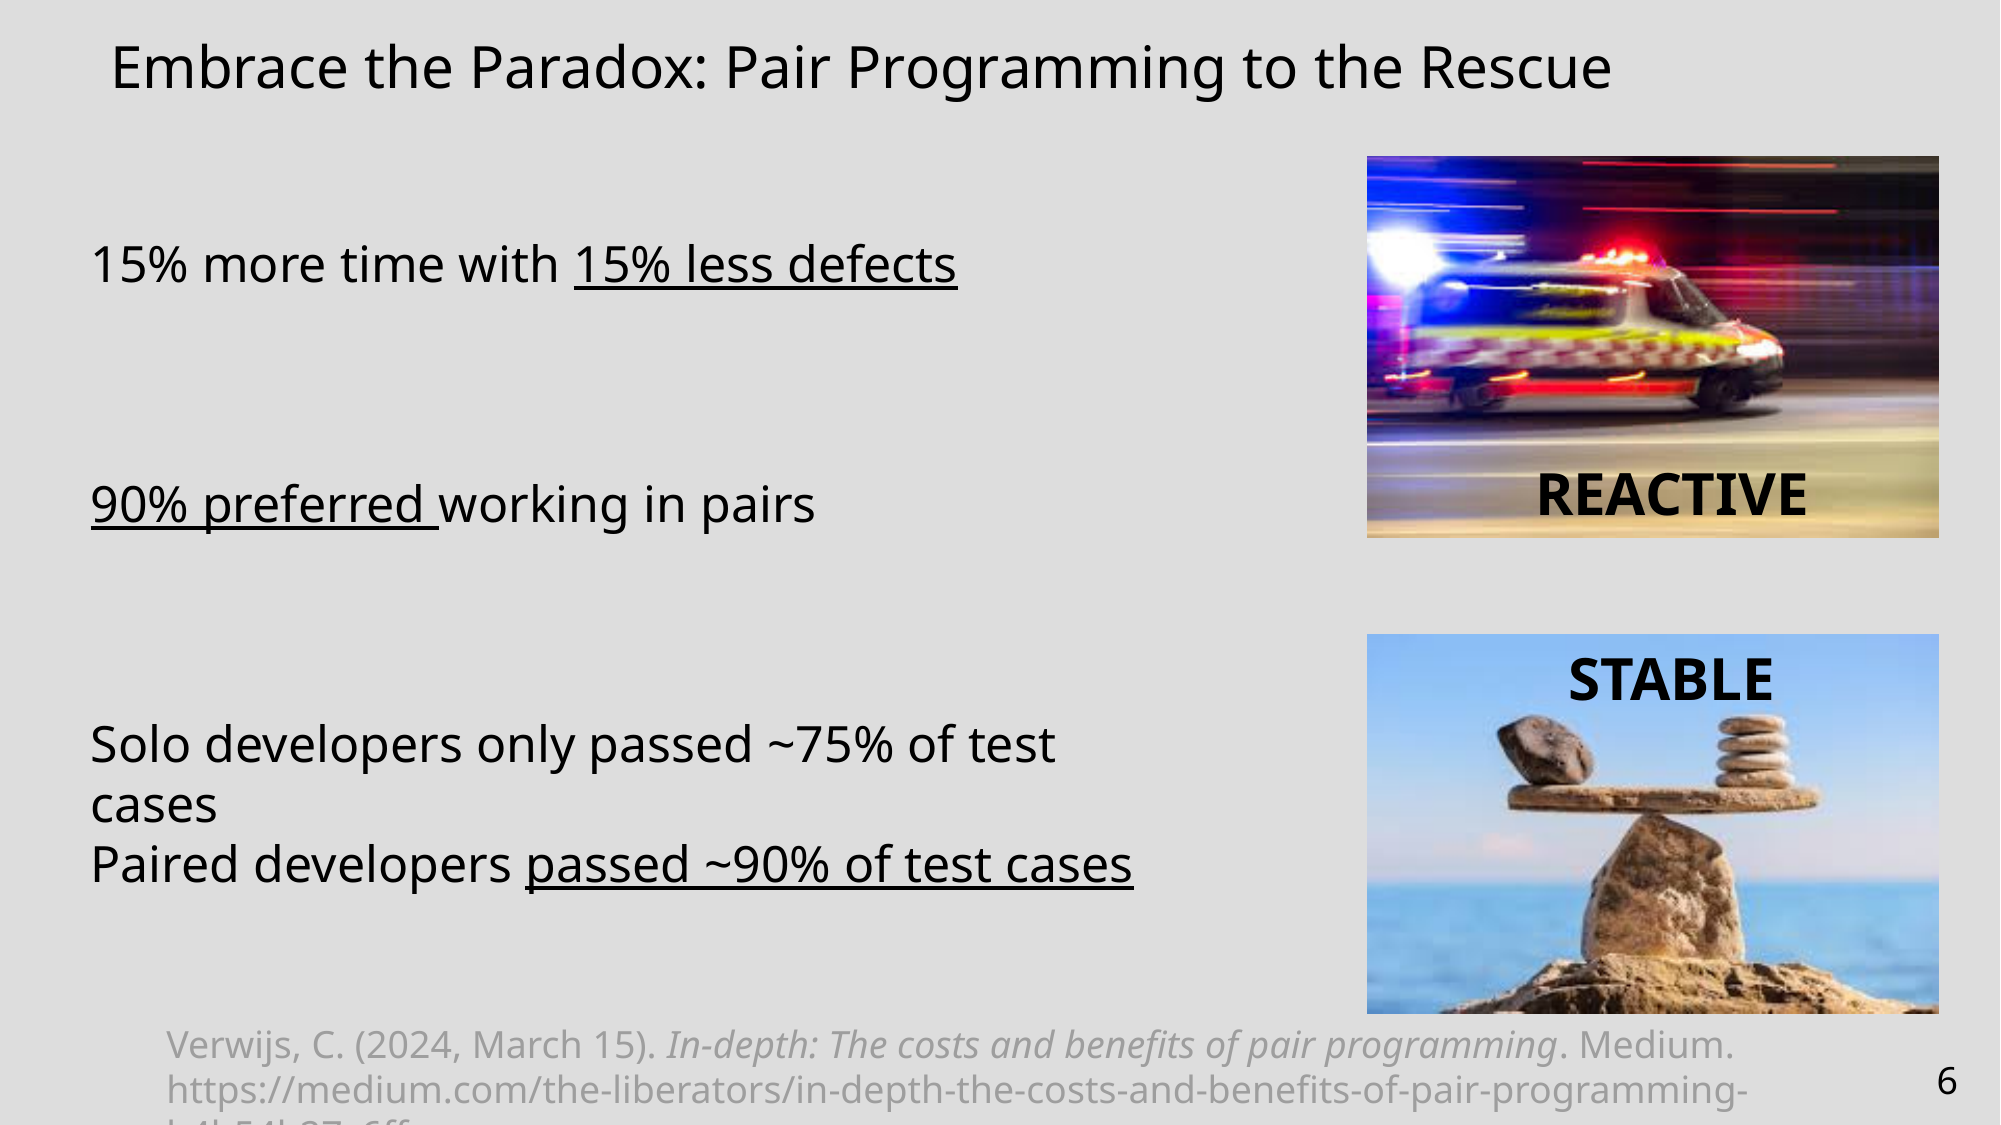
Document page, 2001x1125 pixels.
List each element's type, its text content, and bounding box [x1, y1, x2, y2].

text_box Embrace the Paradox: Pair Programming to the Rescue [95, 22, 1845, 108]
text_box 6 [1910, 1049, 1985, 1110]
picture [1367, 156, 1939, 538]
text_box Verwijs, C. (2024, March 15). In-depth: The costs and benefits of pair programming. Medium. https://medium.com/the-liberators/in-depth-the-costs-and-benefits-of-pair-programming-b4b54b27c6ff [151, 1013, 1873, 1125]
text_box 15% more time with 15% less defects 90% preferred working in pairs Solo developers only passed ~75% of test cases Paired developers passed ~90% of test cases [0, 225, 1185, 901]
picture [1367, 634, 1939, 1014]
